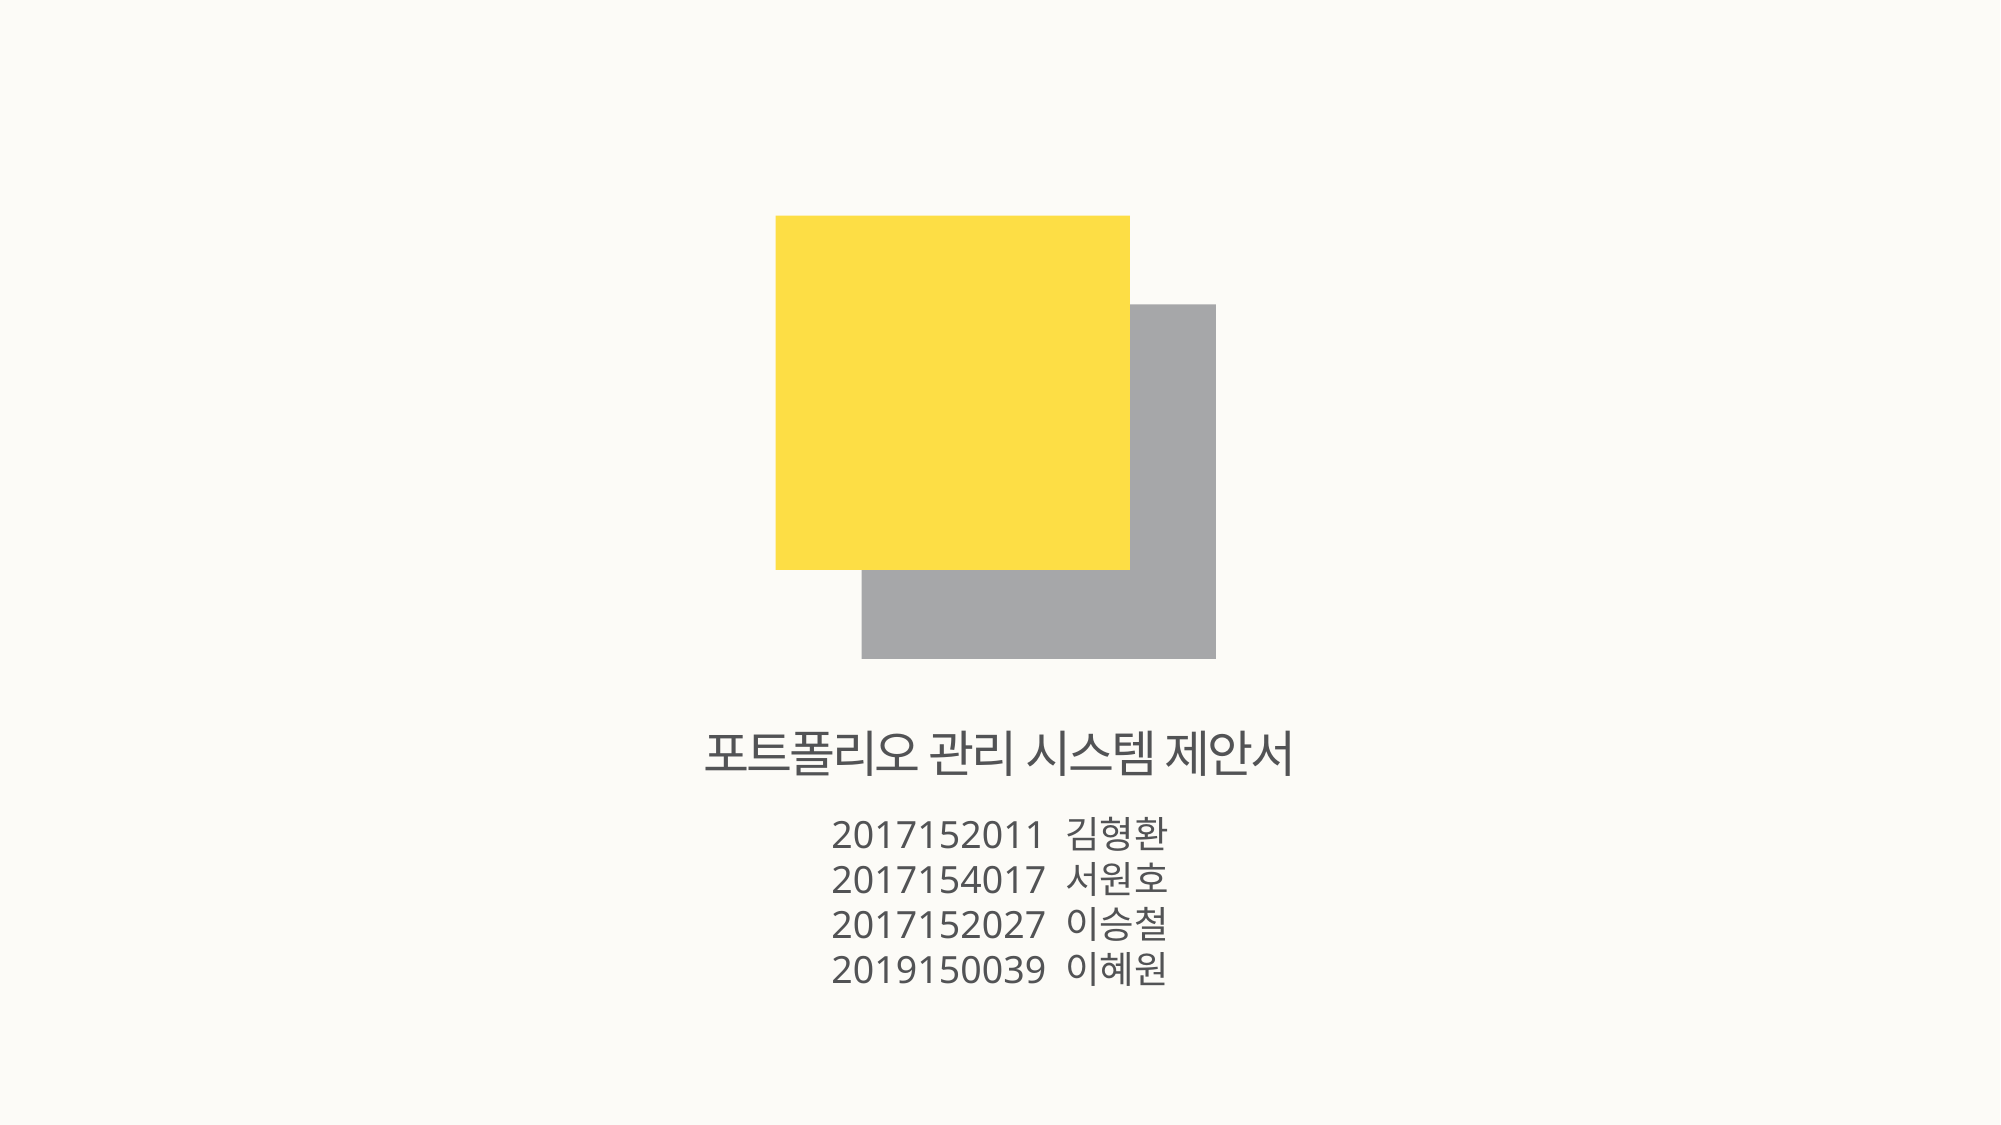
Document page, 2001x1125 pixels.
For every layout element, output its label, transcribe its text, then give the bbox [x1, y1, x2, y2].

text_box [861, 303, 1217, 660]
text_box [775, 215, 1131, 571]
text_box 2017152011 김형환 2017154017 서원호 2017152027 이승철 2019150039 이혜원 [816, 803, 1184, 998]
text_box 포트폴리오 관리 시스템 제안서 [431, 714, 1569, 790]
